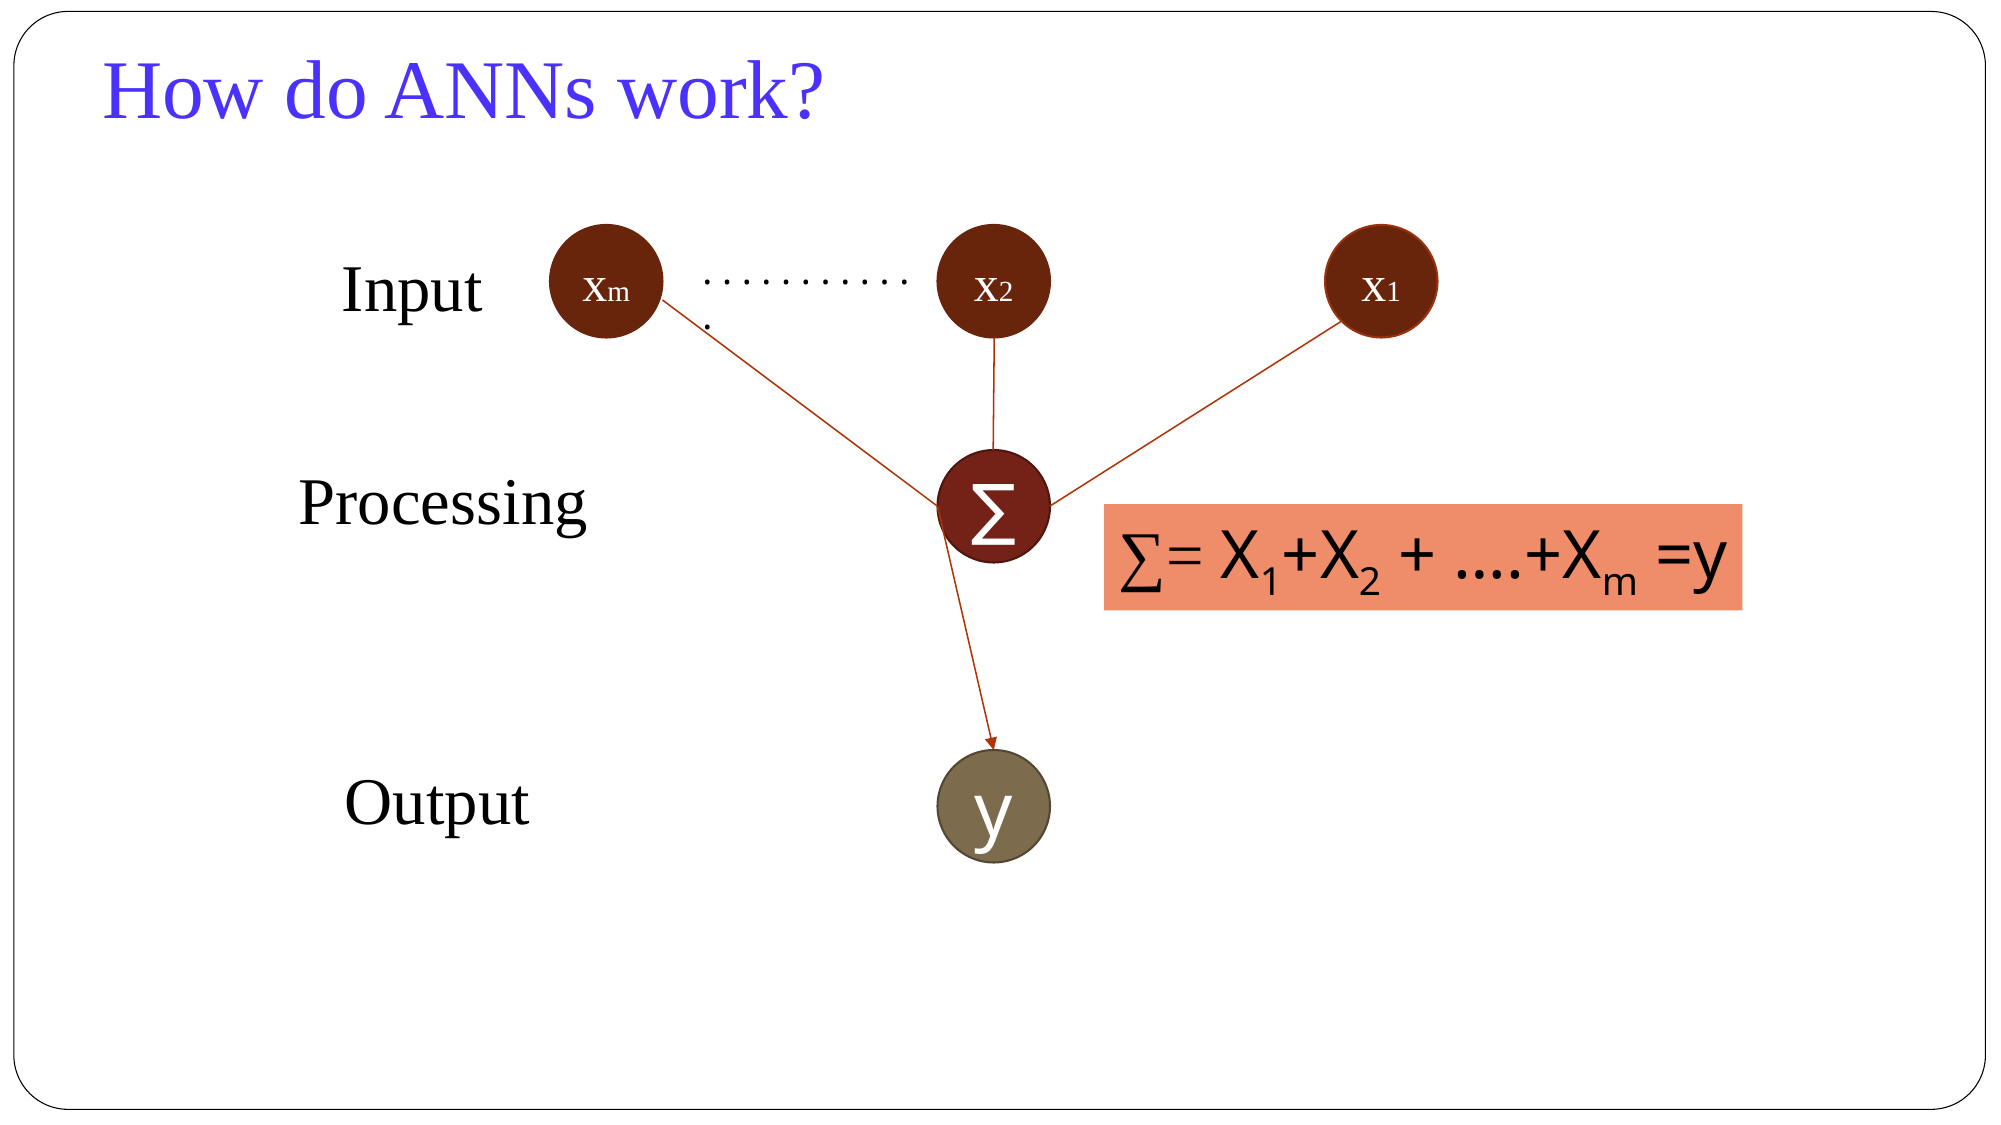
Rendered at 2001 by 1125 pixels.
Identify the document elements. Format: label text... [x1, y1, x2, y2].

text_box y [937, 750, 1051, 863]
text_box How do ANNs work? [87, 27, 1363, 150]
text_box ∑ [937, 450, 1050, 563]
text_box xm [563, 224, 663, 338]
text_box x1 [1325, 224, 1438, 338]
text_box Output [262, 749, 613, 846]
text_box ∑= X1+X2 + ….+Xm =y [1104, 504, 1743, 611]
text_box Processing [262, 449, 625, 546]
text_box Input [262, 237, 563, 333]
text_box x2 [937, 224, 1051, 338]
text_box . . . . . . . . . . . . [687, 239, 925, 345]
